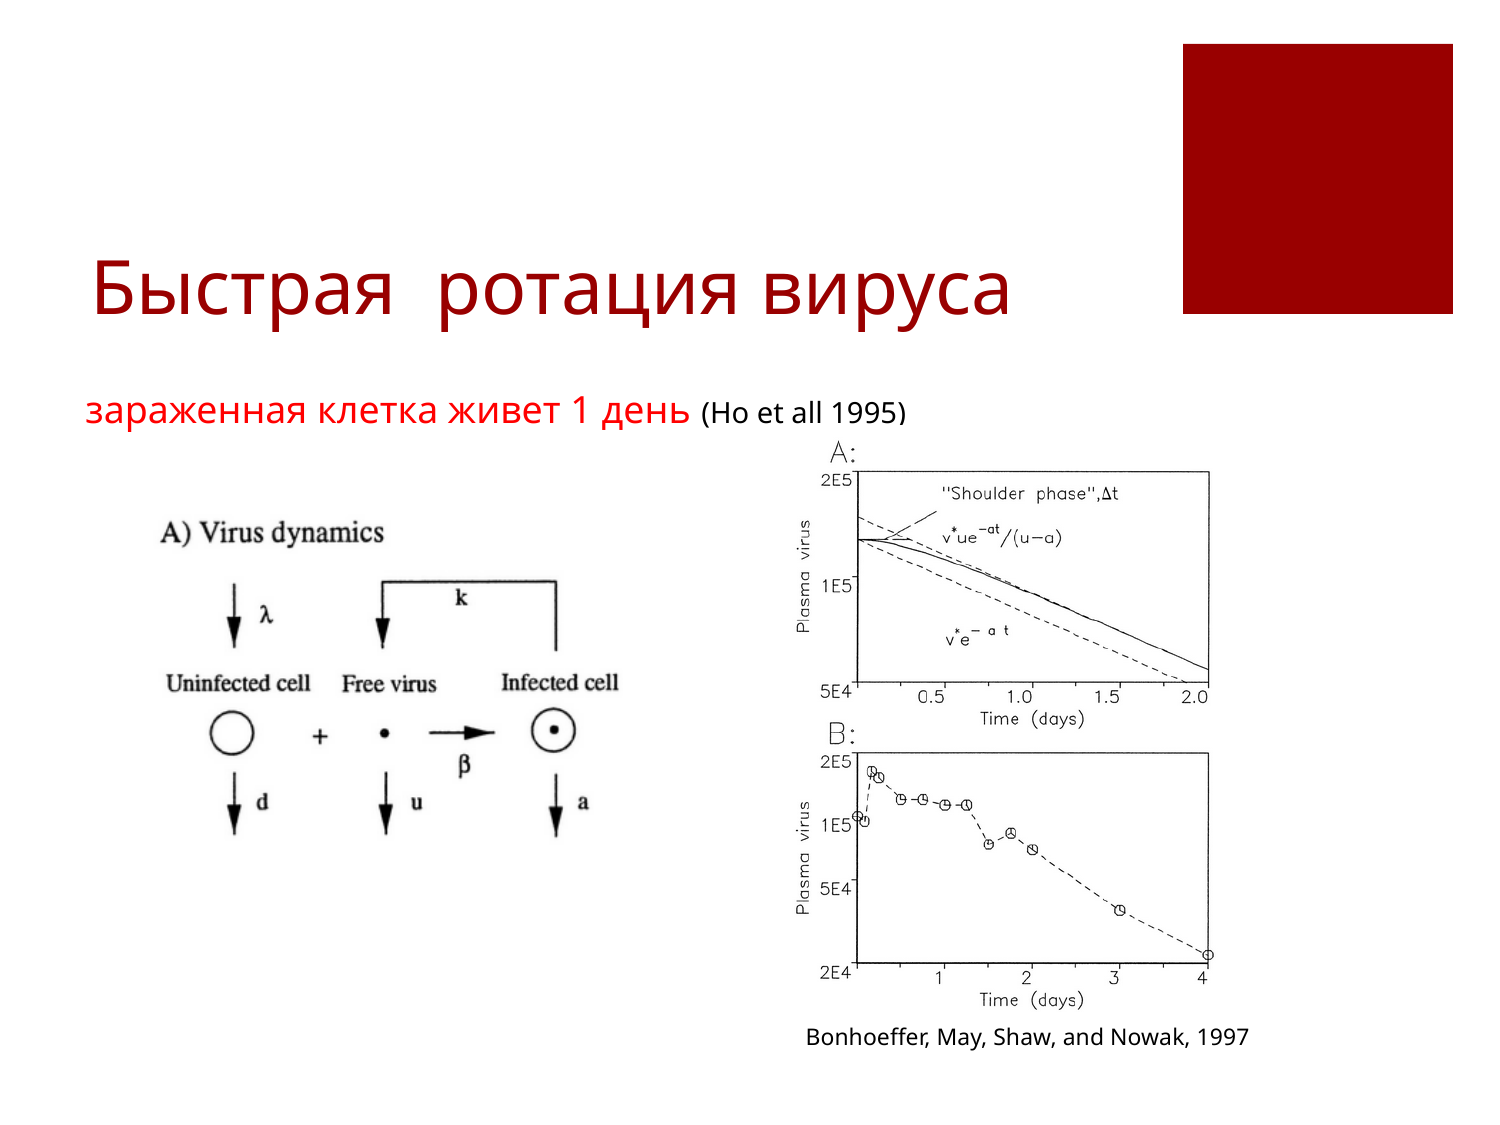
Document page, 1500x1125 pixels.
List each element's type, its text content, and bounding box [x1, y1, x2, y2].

title Быстрая ротация вируса [75, 149, 1143, 338]
text_box зараженная клетка живет 1 день (Ho et all 1995) [70, 379, 922, 439]
picture [151, 511, 624, 860]
text_box Bonhoeffer, May, Shaw, and Nowak, 1997 [790, 1015, 1266, 1058]
picture [778, 424, 1222, 1013]
